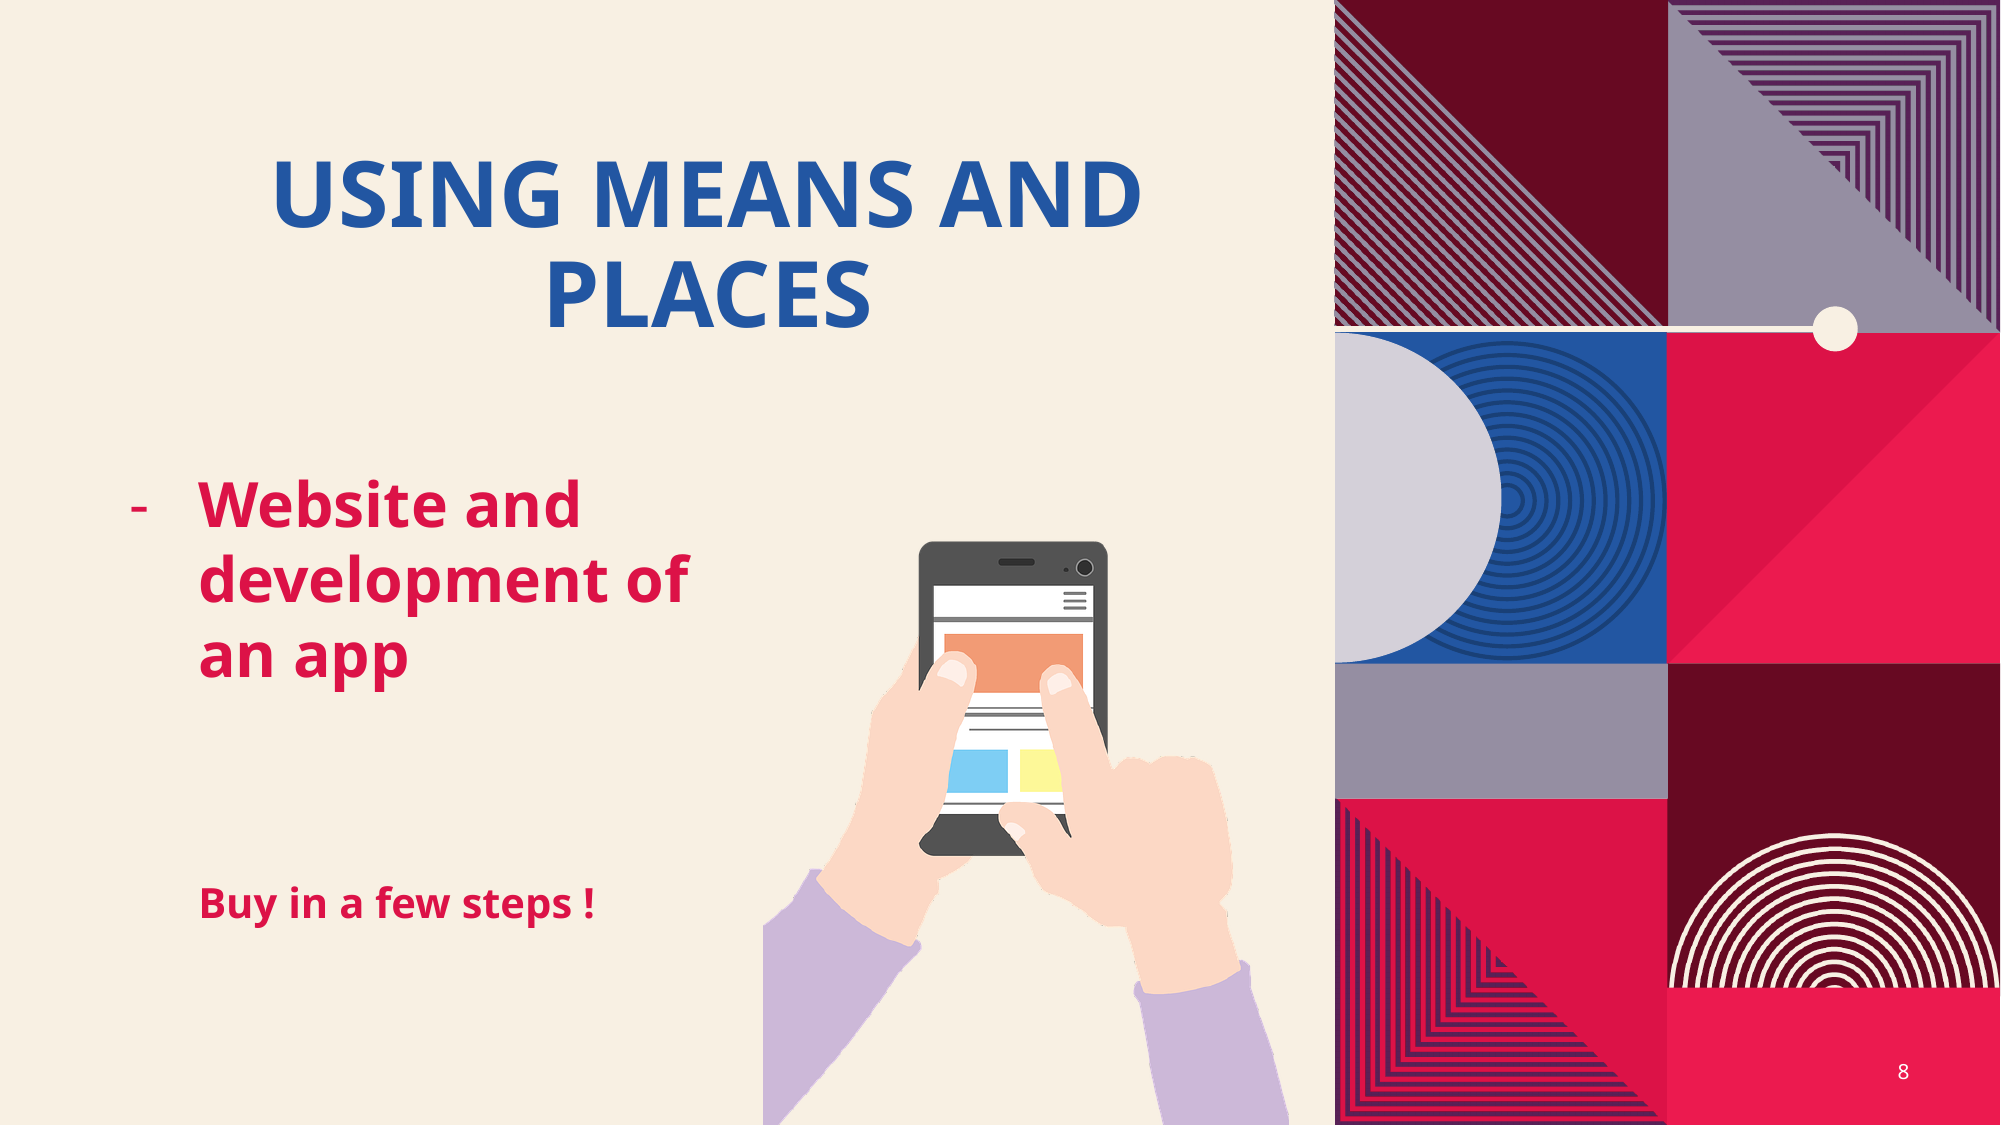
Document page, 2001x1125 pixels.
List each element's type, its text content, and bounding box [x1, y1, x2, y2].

picture [1335, 799, 2000, 1125]
picture [763, 449, 1289, 1125]
text_box Website and development of an app [108, 450, 711, 705]
list Buy in a few steps ! [108, 855, 634, 1043]
picture [1334, 0, 1668, 326]
slide_number 8 [1849, 1042, 1925, 1103]
title USING MEANS AND PLACES [150, 141, 1266, 359]
picture [1669, 0, 2001, 333]
